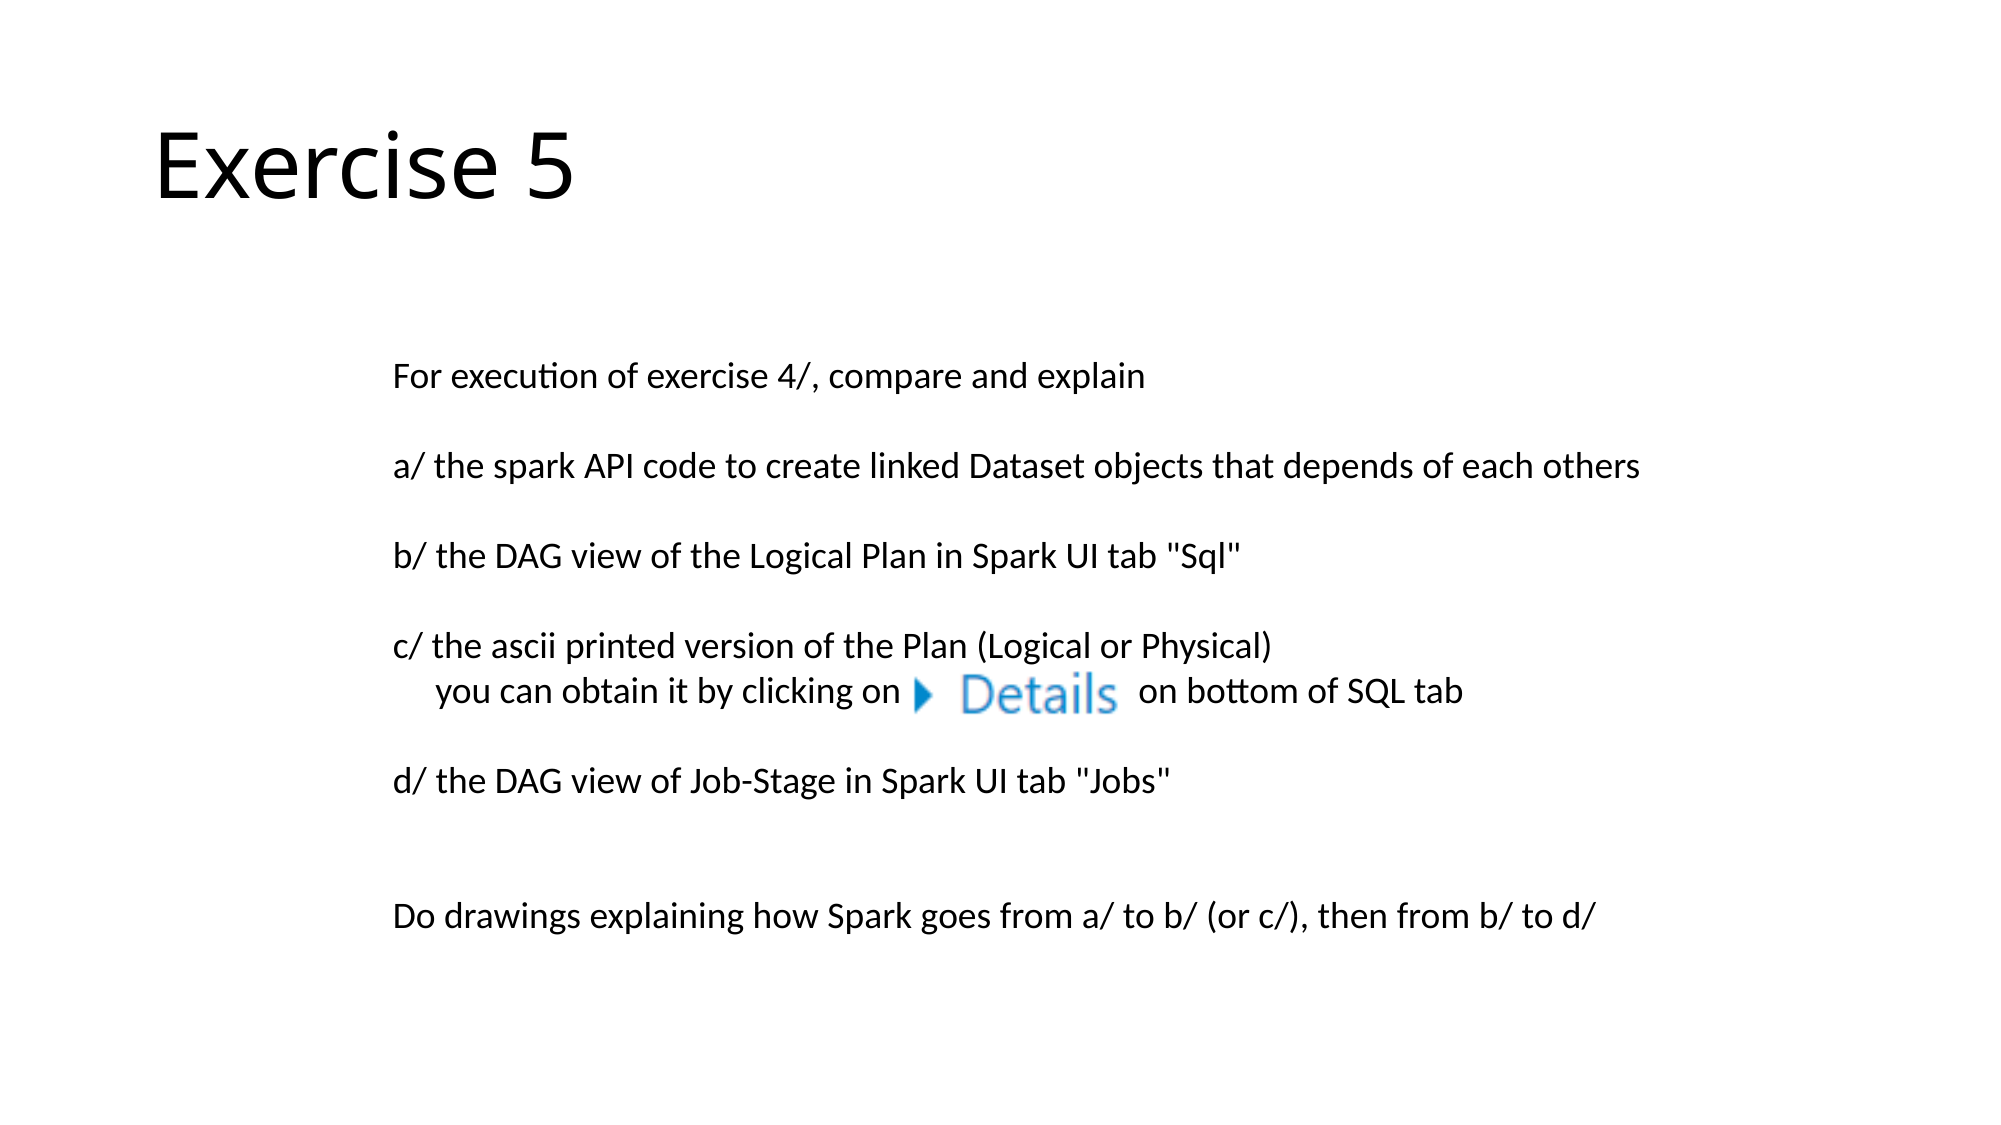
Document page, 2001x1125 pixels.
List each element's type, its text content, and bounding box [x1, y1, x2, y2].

picture [900, 665, 1136, 722]
text_box For execution of exercise 4/, compare and explain a/ the spark API code to create linked Dataset objects that depends of each others b/ the DAG view of the Logical Plan in Spark UI tab "Sql" c/ the ascii printed version of the Plan (Logical or Physical) you can obtain it by clicking on on bottom of SQL tab d/ the DAG view of Job-Stage in Spark UI tab "Jobs" Do drawings explaining how Spark goes from a/ to b/ (or c/), then from b/ to d/ [378, 344, 1658, 989]
title Exercise 5 [137, 59, 1863, 278]
